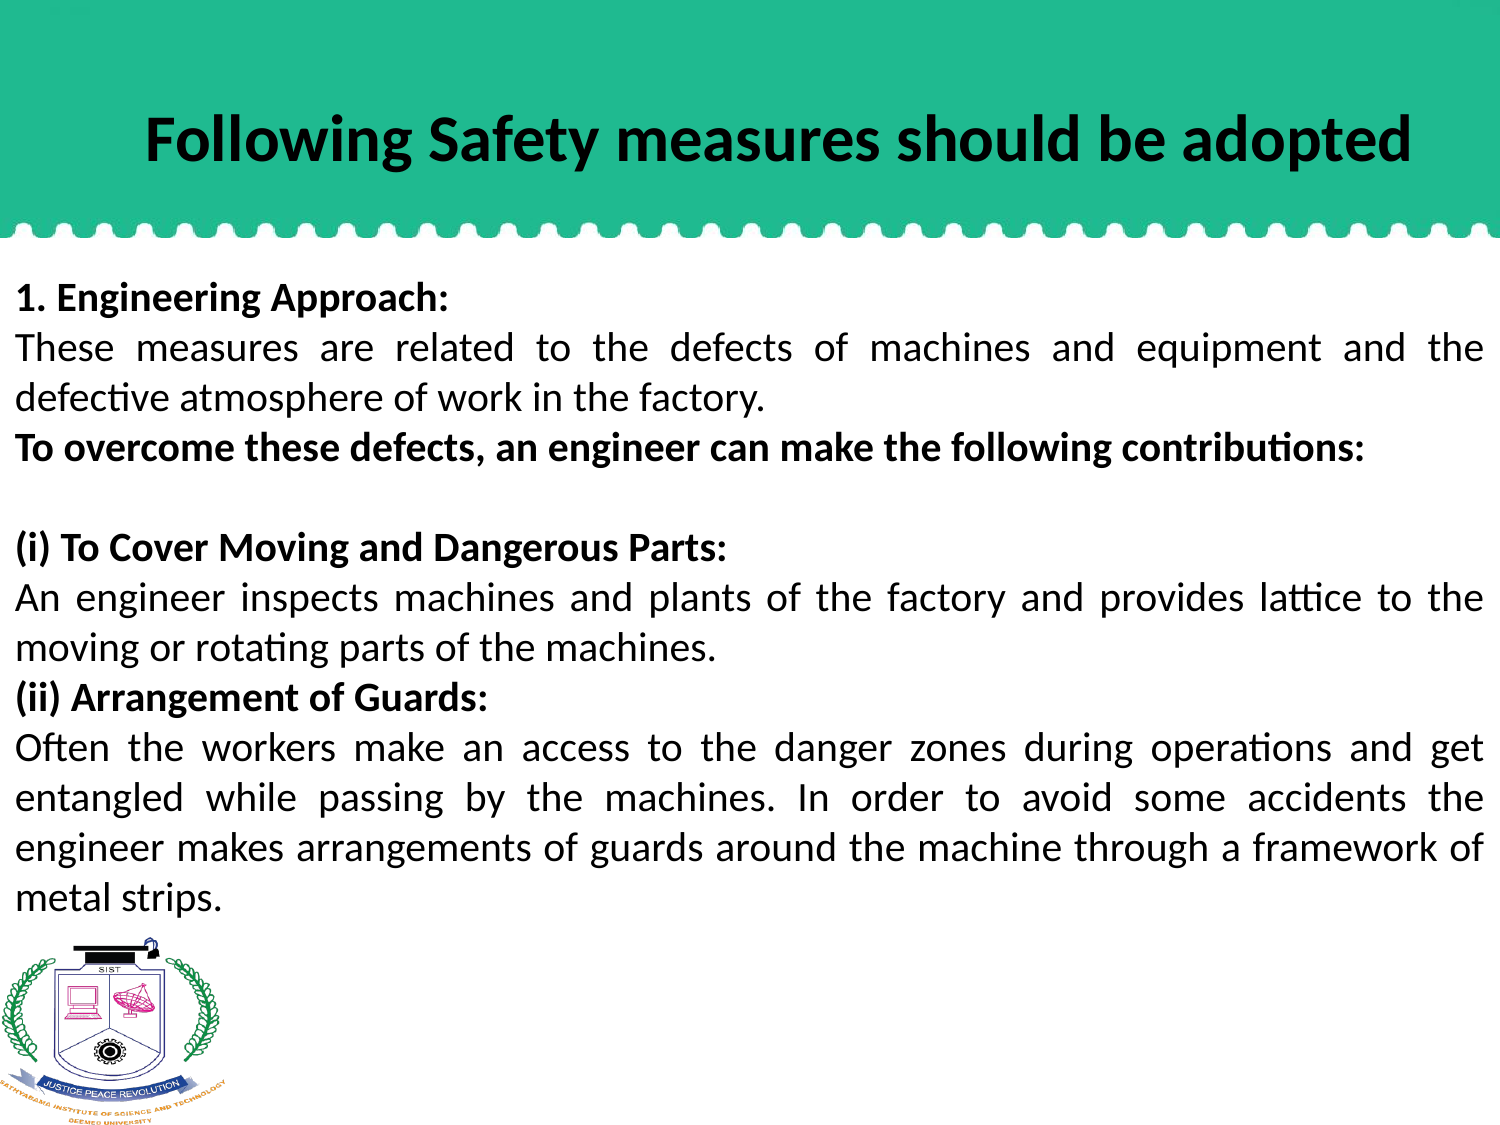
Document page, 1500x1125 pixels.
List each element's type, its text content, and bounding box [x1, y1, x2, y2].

picture [0, 0, 1500, 238]
text_box 1. Engineering Approach: These measures are related to the defects of machines and equipment and the defective atmosphere of work in the factory. To overcome these defects, an engineer can make the following contributions: (i) To Cover Moving and Dangerous Parts: An engineer inspects machines and plants of the factory and provides lattice to the moving or rotating parts of the machines. (ii) Arrangement of Guards: Often the workers make an access to the danger zones during operations and get entangled while passing by the machines. In order to avoid some accidents the engineer makes arrangements of guards around the machine through a framework of metal strips. [0, 262, 1500, 928]
picture [0, 937, 225, 1125]
